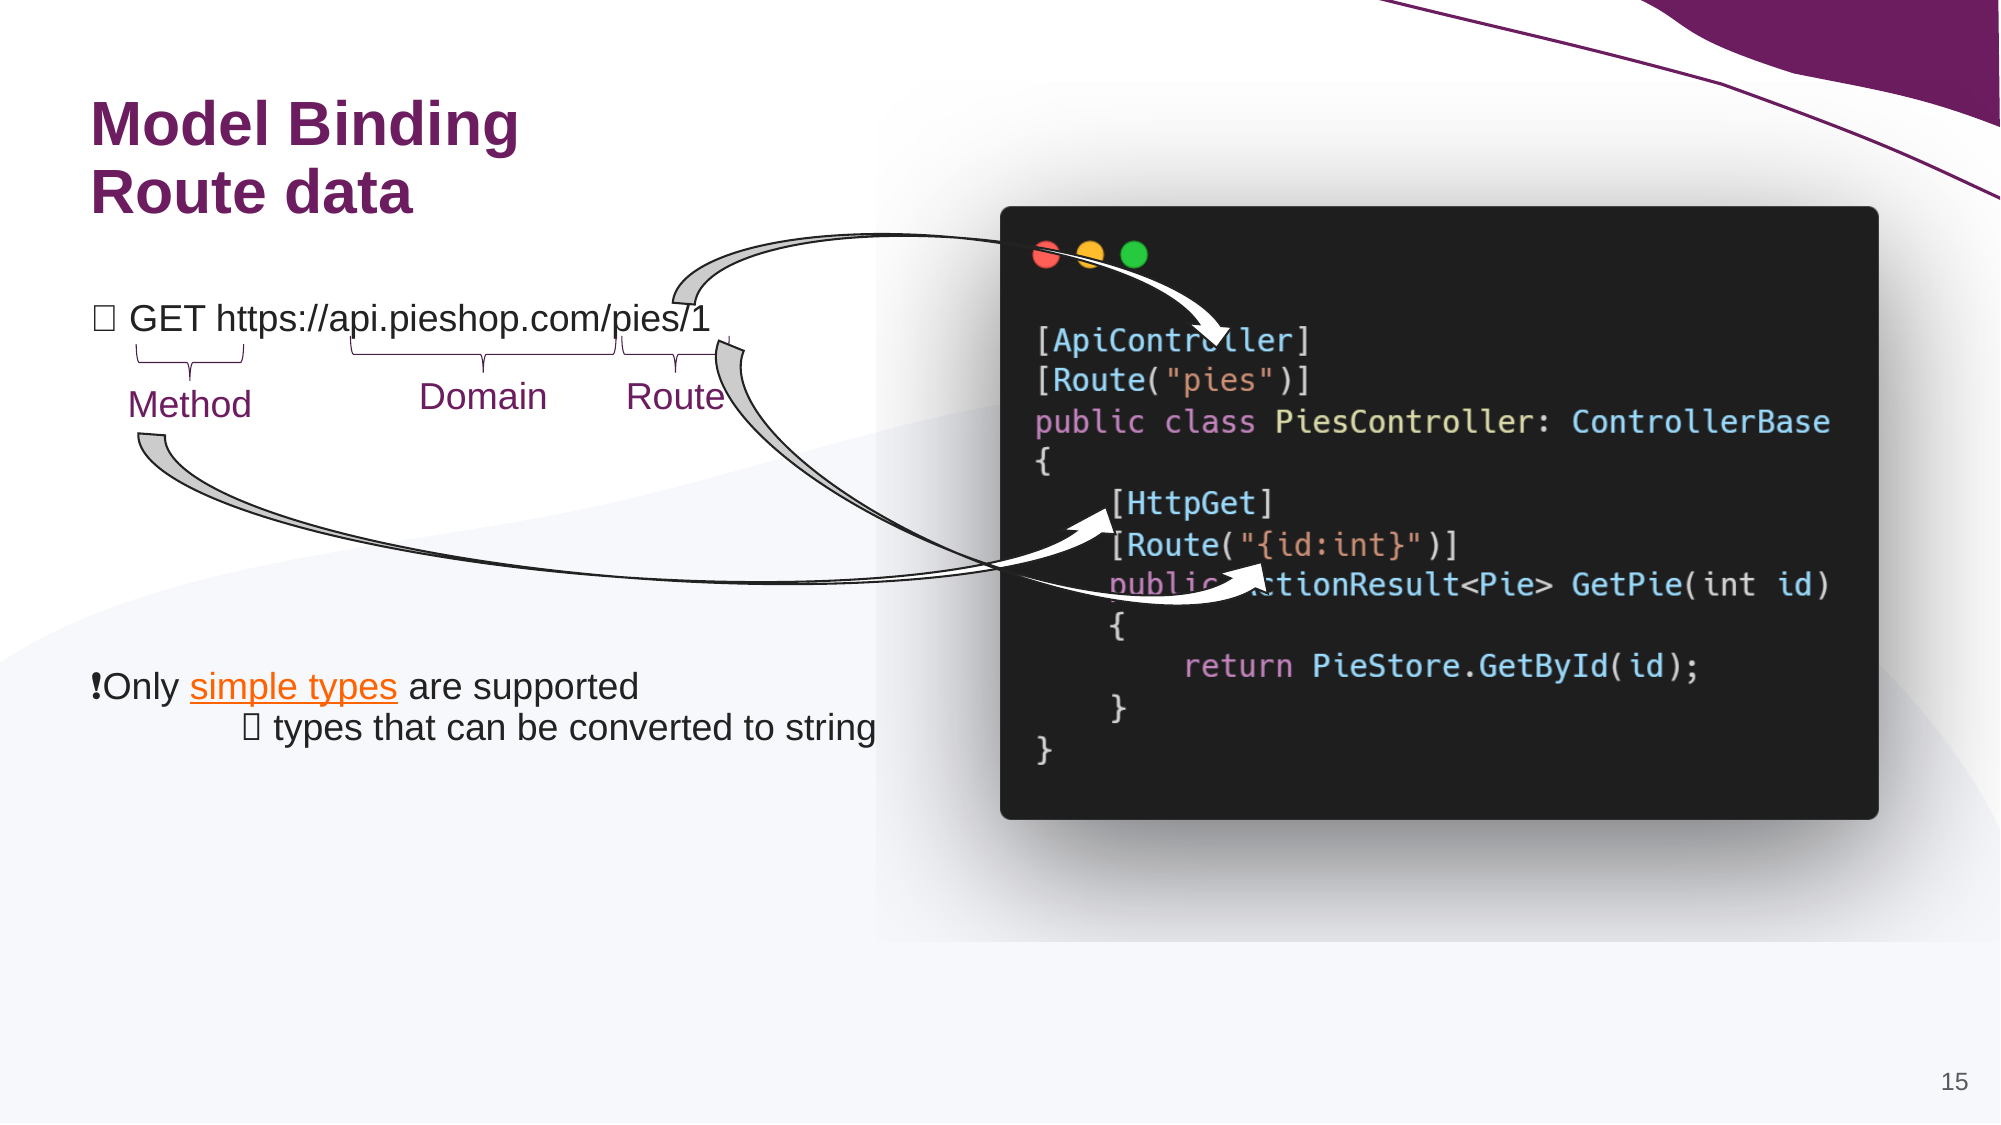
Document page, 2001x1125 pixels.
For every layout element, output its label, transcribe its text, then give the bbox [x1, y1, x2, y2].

picture [876, 82, 2000, 942]
text_box [714, 339, 876, 518]
text_box [135, 344, 245, 372]
slide_number 15 [1909, 1035, 2000, 1125]
text_box [349, 335, 617, 364]
text_box [137, 432, 876, 586]
text_box [671, 232, 876, 306]
text_box Domain [403, 364, 563, 425]
list 🌐 GET https://api.pieshop.com/pies/1 ❗Only simple types are supported  types that can be converted to string [90, 299, 1910, 1034]
text_box [621, 335, 730, 364]
title Model Binding Route data [90, 91, 876, 278]
text_box Method [112, 372, 268, 433]
text_box Route [610, 364, 741, 425]
